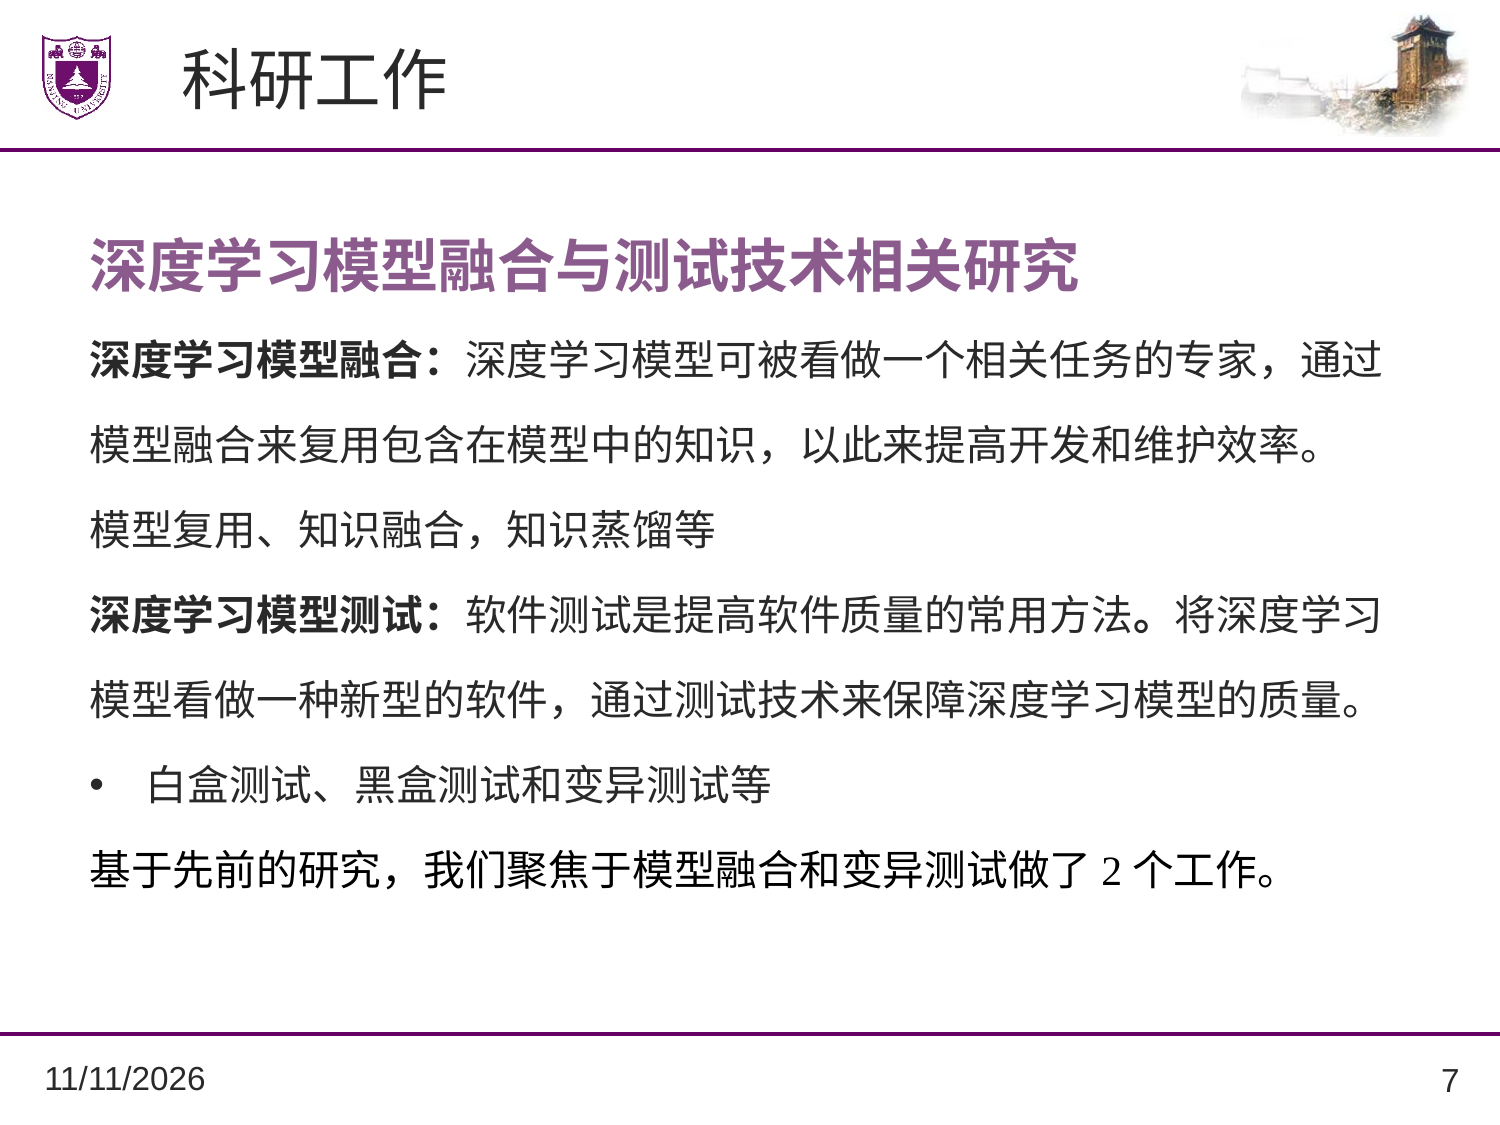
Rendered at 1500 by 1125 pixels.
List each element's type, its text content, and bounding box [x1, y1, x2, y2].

text_box 深度学习模型融合与测试技术相关研究 深度学习模型融合：深度学习模型可被看做一个相关任务的专家，通过模型融合来复用包含在模型中的知识，以此来提高开发和维护效率。 模型复用、知识融合，知识蒸馏等 深度学习模型测试：软件测试是提高软件质量的常用方法。将深度学习模型看做一种新型的软件，通过测试技术来保障深度学习模型的质量。 白盒测试、黑盒测试和变异测试等 基于先前的研究，我们聚焦于模型融合和变异测试做了2个工作。 [74, 172, 1426, 902]
picture [42, 35, 111, 120]
picture [1222, 0, 1500, 137]
title 科研工作 [135, 30, 1179, 123]
